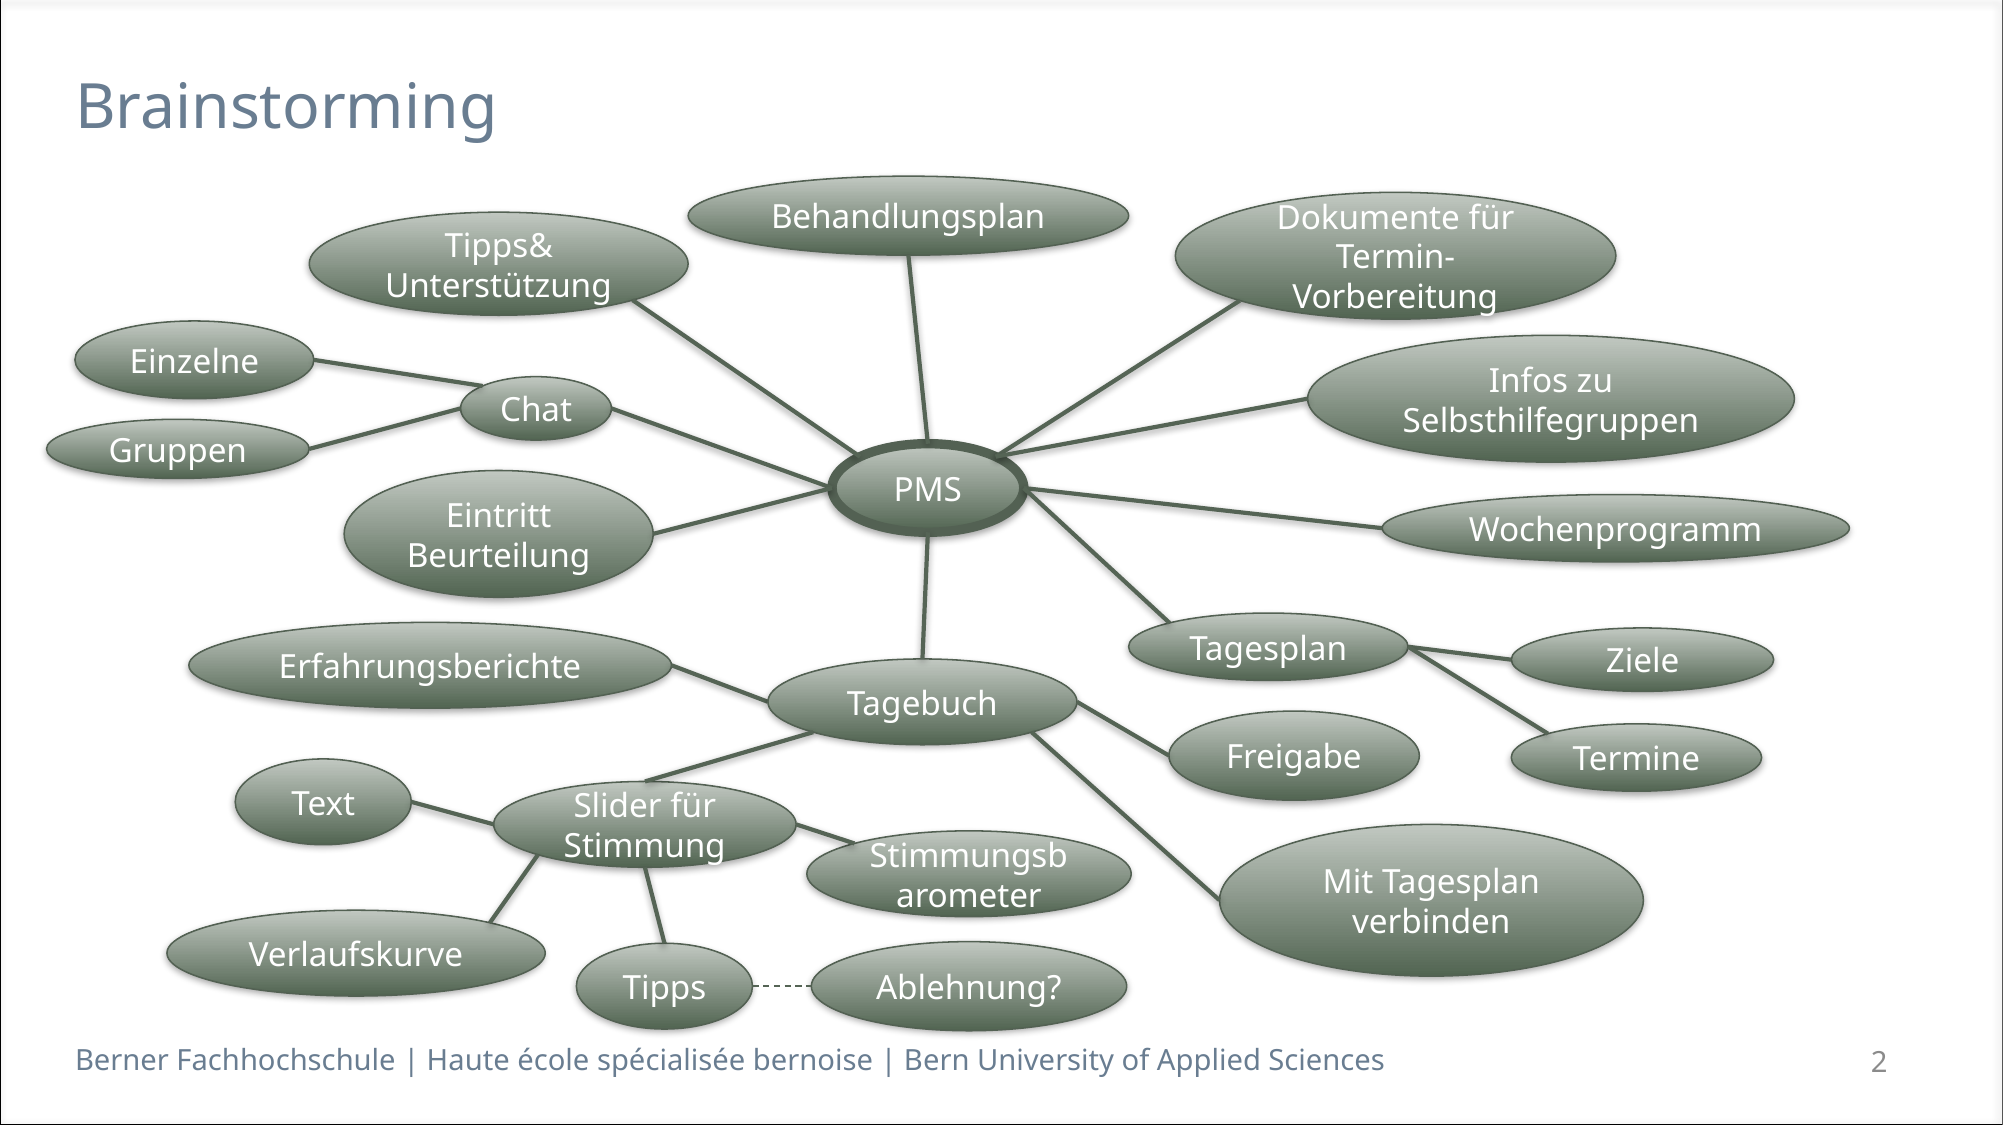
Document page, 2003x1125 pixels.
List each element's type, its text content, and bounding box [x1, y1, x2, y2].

text_box PMS [837, 443, 1025, 533]
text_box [644, 867, 665, 944]
text_box Termine [1510, 723, 1763, 792]
text_box Slider für Stimmung [495, 780, 797, 869]
text_box Eintritt Beurteilung [343, 469, 653, 599]
text_box Tipps [575, 942, 754, 1030]
text_box Wochenprogramm [1386, 493, 1851, 563]
slide_number 2 [1435, 1033, 1903, 1094]
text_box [611, 408, 833, 489]
title Brainstorming [75, 59, 1921, 148]
text_box Ablehnung? [810, 940, 1128, 1032]
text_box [1023, 487, 1170, 624]
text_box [671, 664, 769, 703]
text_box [922, 532, 929, 660]
text_box Mit Tagesplan verbinden [1220, 823, 1645, 977]
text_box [995, 300, 1241, 398]
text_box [632, 299, 861, 457]
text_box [1407, 646, 1549, 734]
text_box Verlaufskurve [166, 909, 547, 997]
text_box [411, 801, 494, 825]
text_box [795, 824, 855, 844]
text_box Ziele [1524, 627, 1775, 693]
text_box Stimmungsbarometer [806, 830, 1066, 918]
text_box Erfahrungsberichte [188, 621, 672, 709]
text_box Dokumente für Termin- Vorbereitung [1174, 191, 1617, 320]
text_box Behandlungsplan [687, 175, 1130, 256]
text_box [1170, 487, 1383, 529]
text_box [489, 854, 539, 923]
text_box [908, 254, 929, 444]
text_box Einzelne [74, 320, 315, 400]
text_box Chat [460, 375, 612, 441]
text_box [309, 408, 461, 450]
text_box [652, 487, 833, 535]
text_box Infos zu Selbsthilfegruppen [1307, 334, 1796, 463]
text_box Gruppen [45, 418, 306, 480]
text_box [644, 731, 814, 782]
text_box Tipps& Unterstützung [308, 211, 689, 317]
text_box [995, 398, 1308, 457]
text_box Text [234, 758, 412, 846]
text_box Tagesplan [1127, 612, 1408, 682]
text_box Tagebuch [768, 658, 1078, 746]
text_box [313, 359, 483, 387]
text_box Freigabe [1190, 710, 1421, 801]
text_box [1031, 731, 1220, 901]
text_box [1076, 701, 1170, 730]
